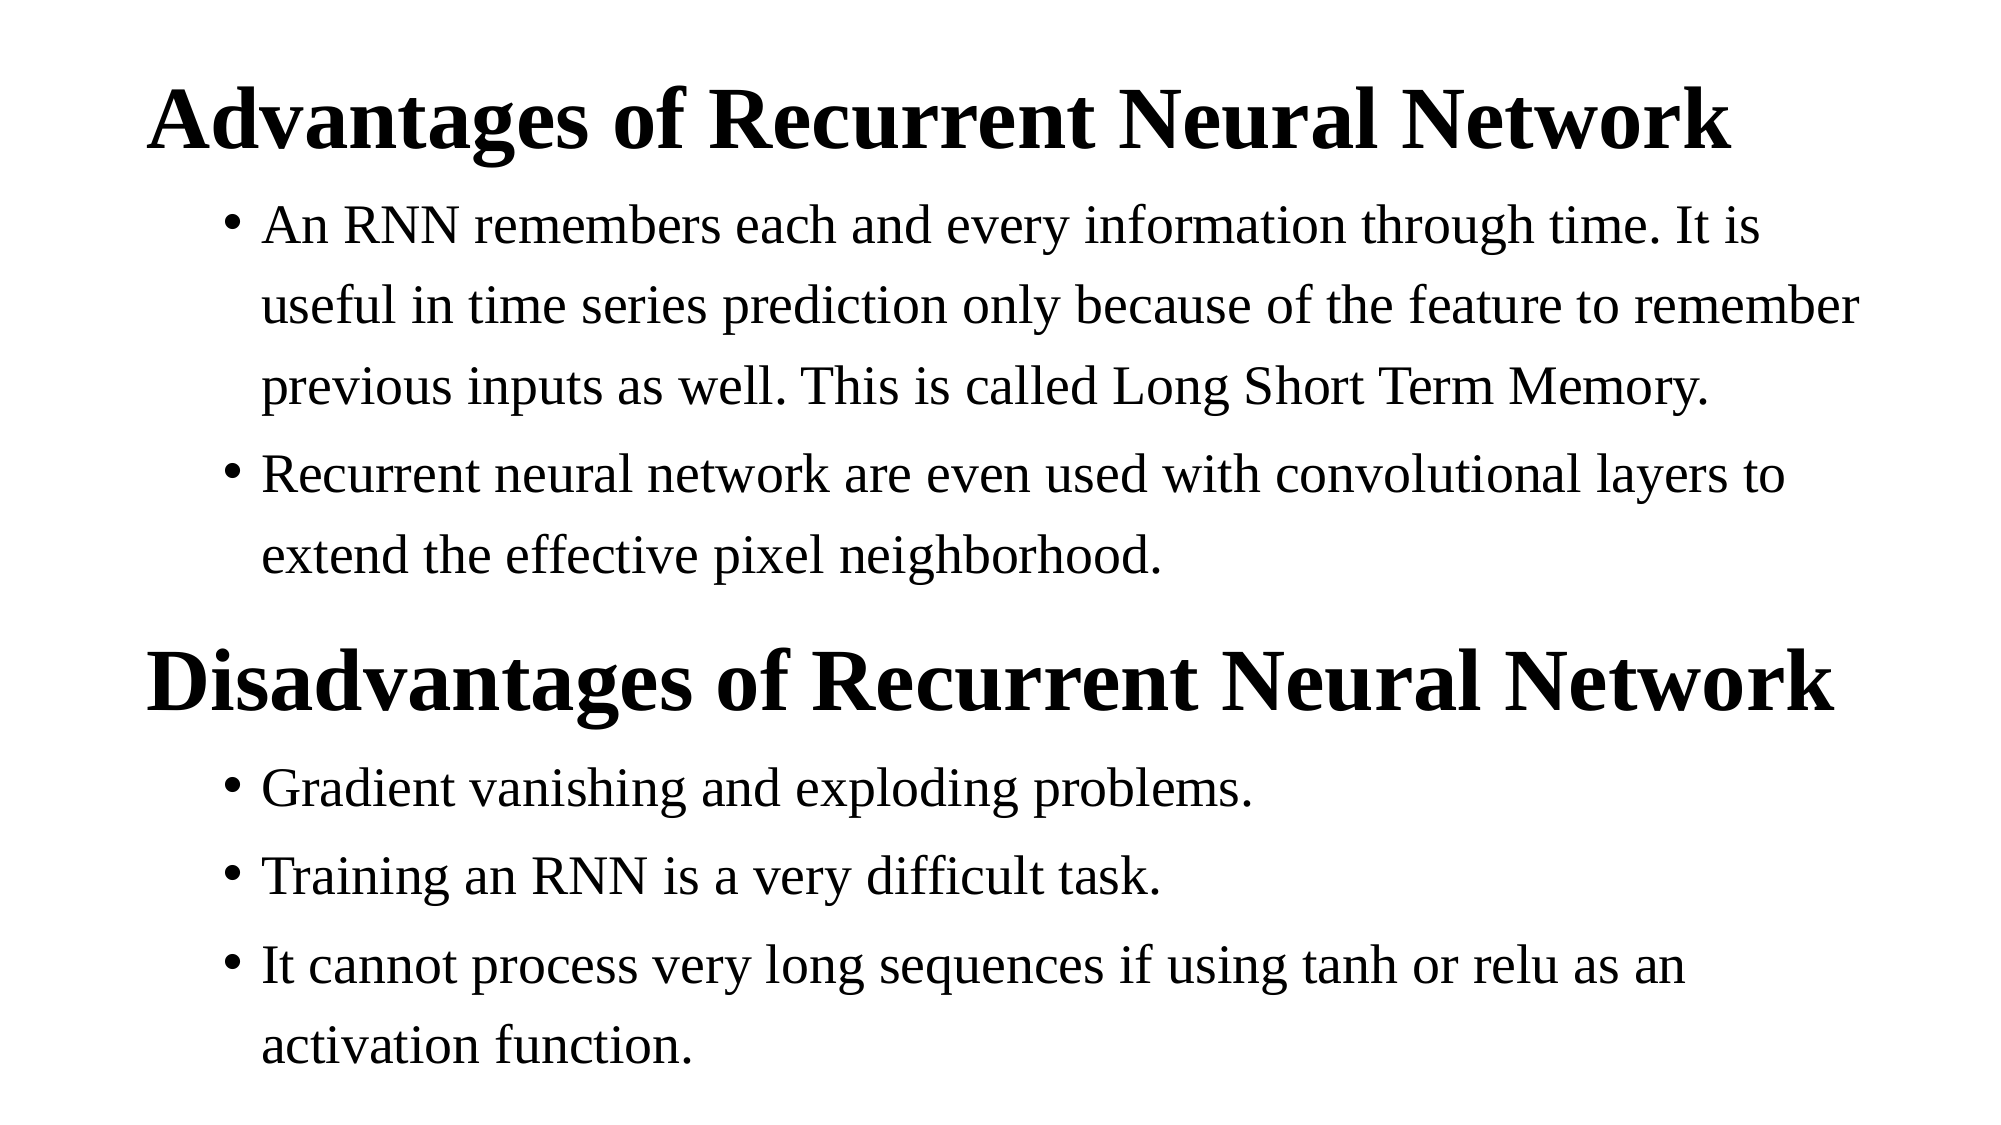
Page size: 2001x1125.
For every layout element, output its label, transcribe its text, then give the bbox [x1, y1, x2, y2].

list Advantages of Recurrent Neural Network An RNN remembers each and every information through time. It is useful in time series prediction only because of the feature to remember previous inputs as well. This is called Long Short Term Memory. Recurrent neural network are even used with convolutional layers to extend the effective pixel neighborhood. Disadvantages of Recurrent Neural Network Gradient vanishing and exploding problems. Training an RNN is a very difficult task. It cannot process very long sequences if using tanh or relu as an activation function. [131, 30, 1912, 1101]
